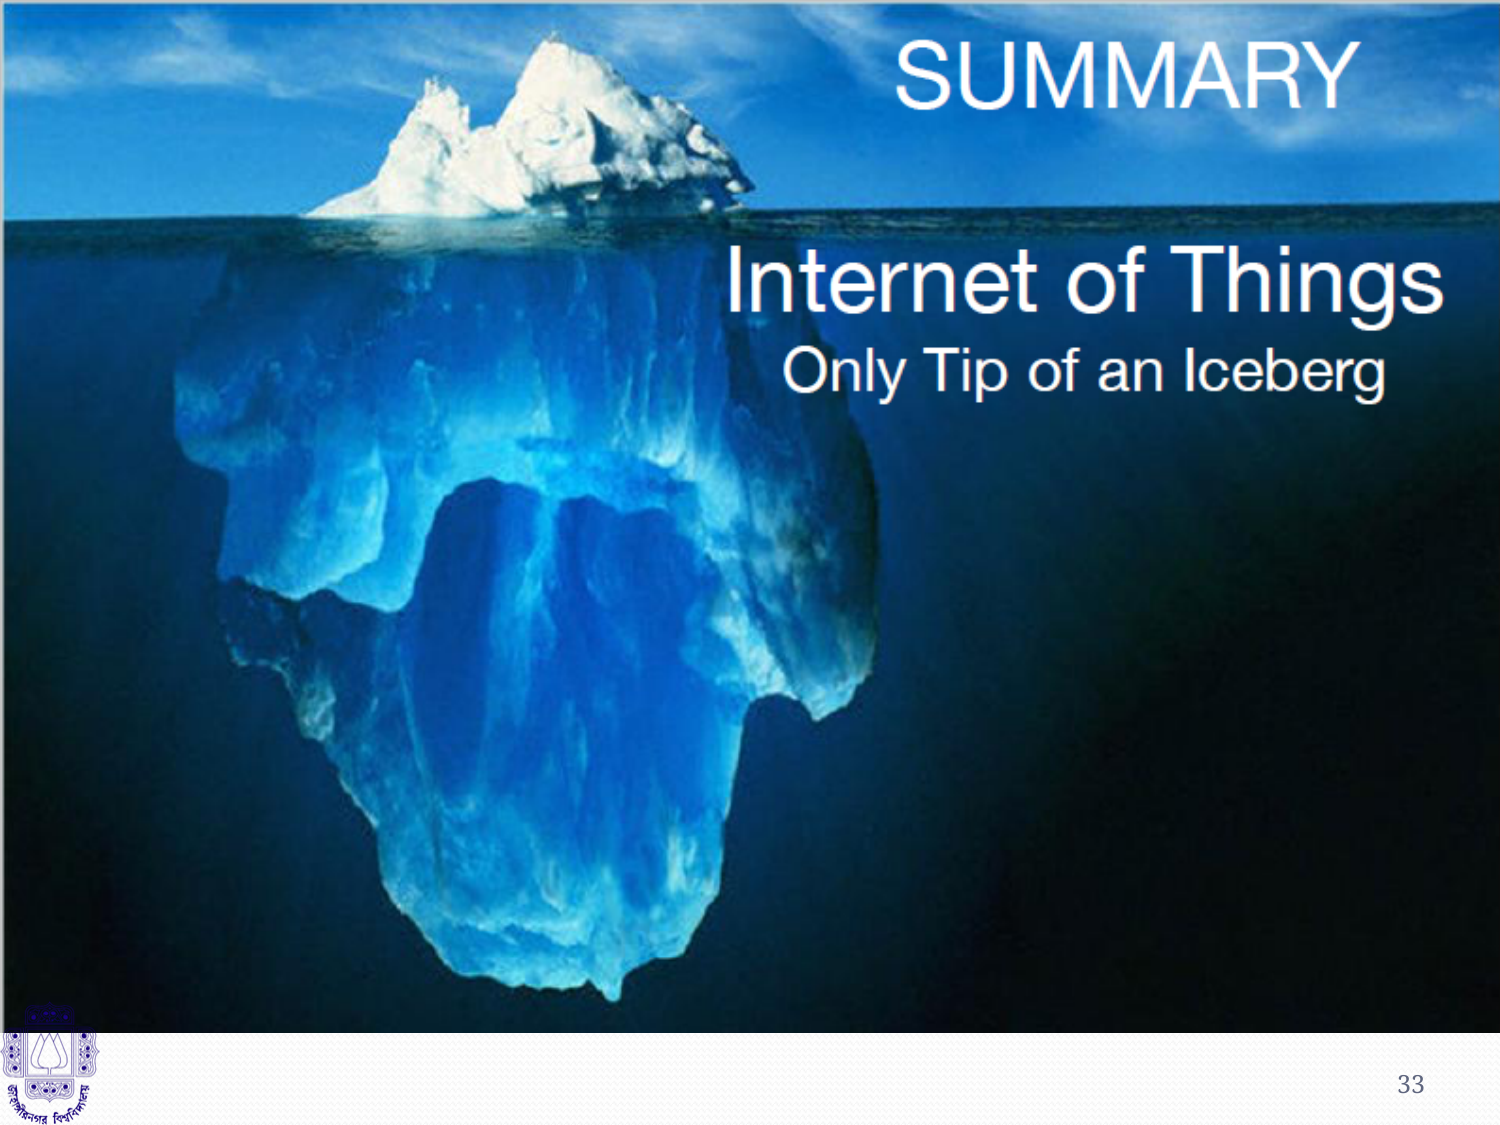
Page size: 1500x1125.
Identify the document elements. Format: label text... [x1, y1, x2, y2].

picture [0, 0, 1500, 1125]
slide_number 33 [1299, 1045, 1425, 1103]
